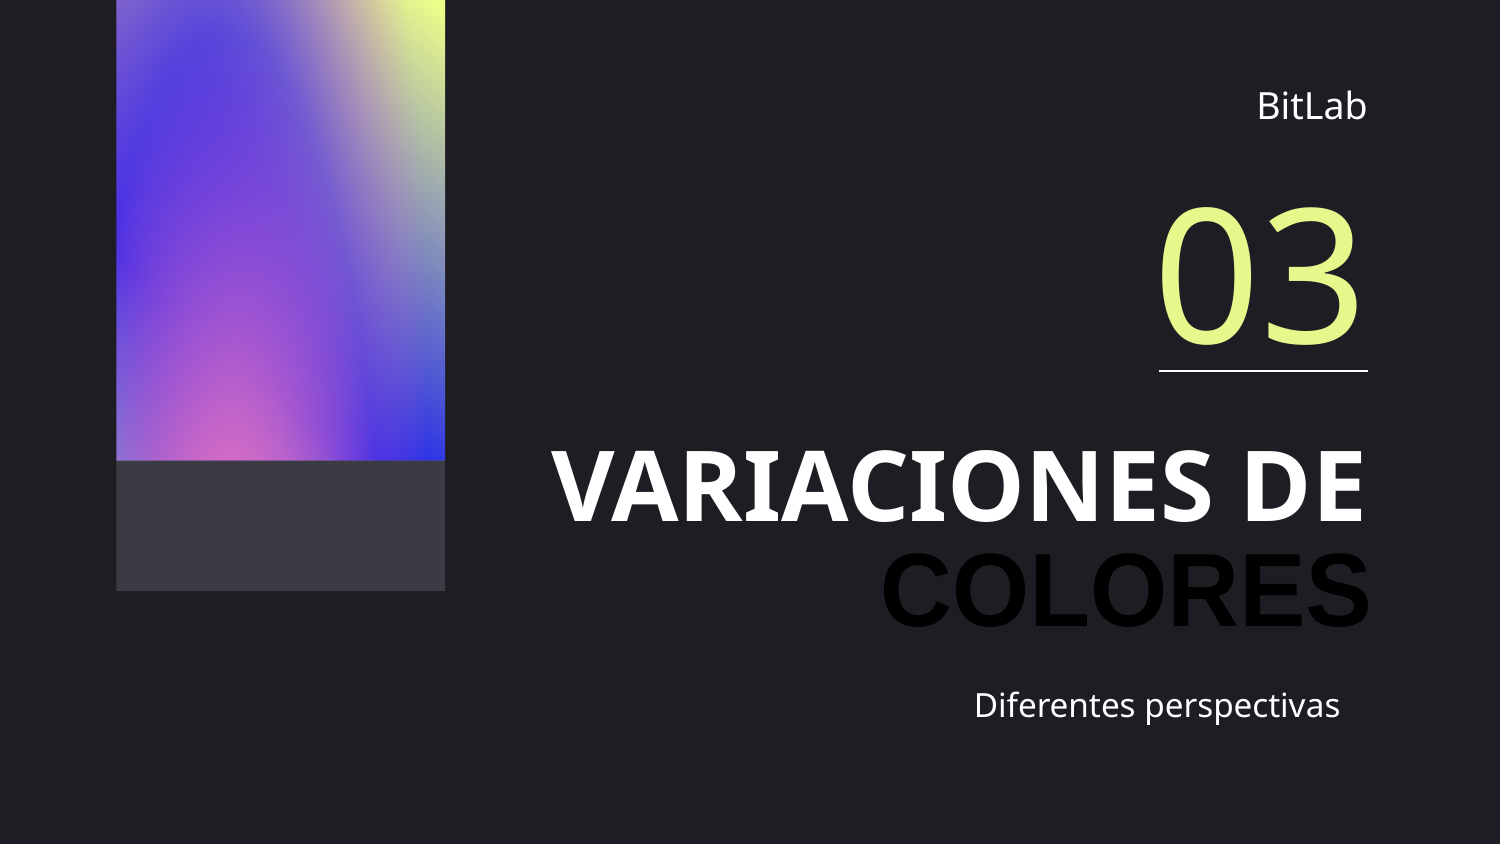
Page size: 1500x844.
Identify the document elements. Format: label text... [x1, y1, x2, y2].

picture [116, 0, 446, 460]
subtitle BitLab [748, 66, 1383, 115]
subtitle Diferentes perspectivas [937, 669, 1357, 768]
title 03 [1102, 173, 1383, 364]
title VARIACIONES DE [492, 421, 1383, 535]
